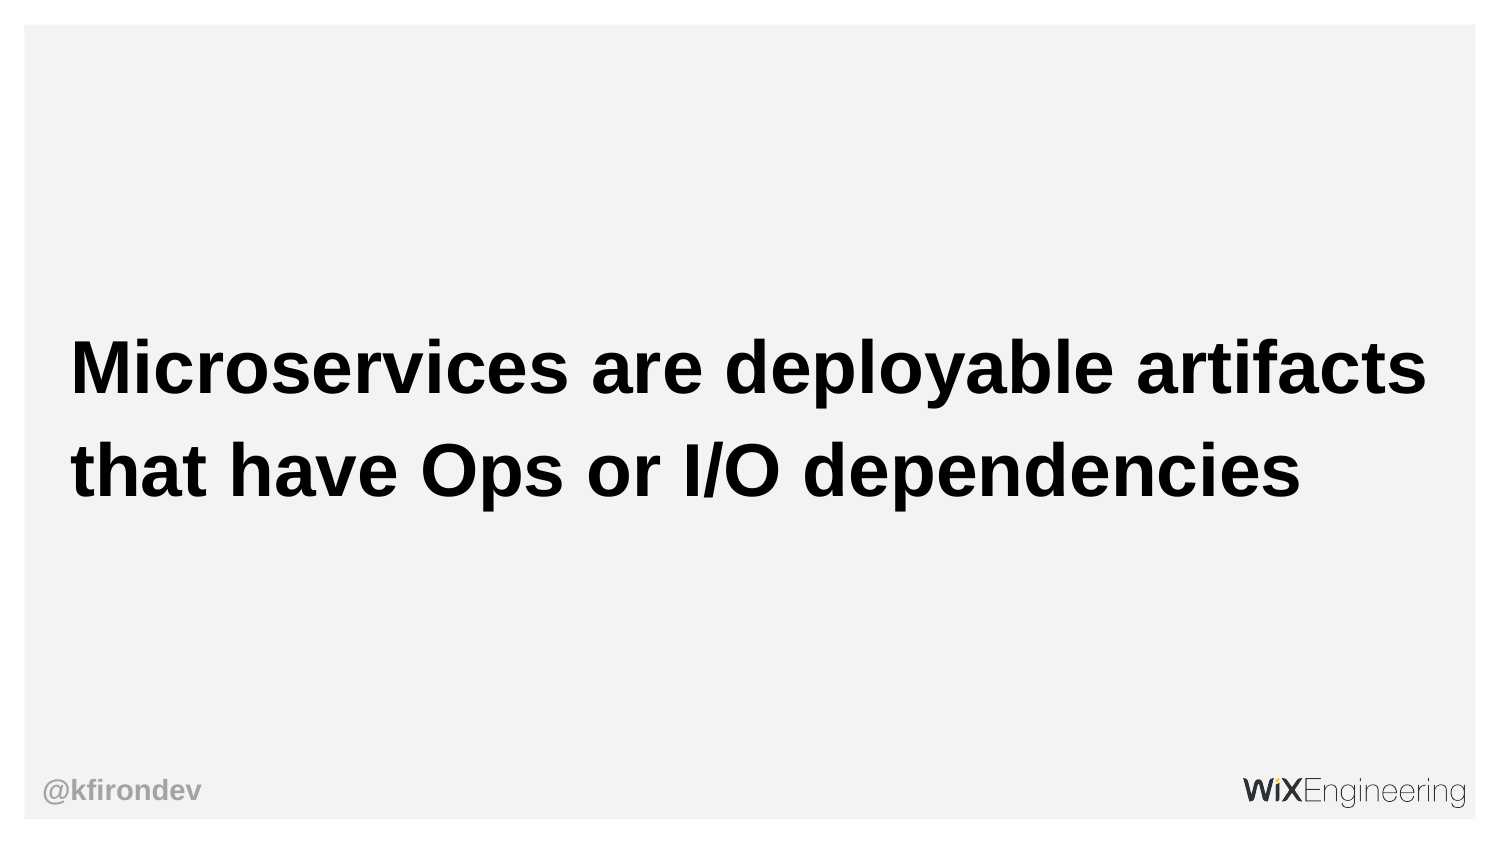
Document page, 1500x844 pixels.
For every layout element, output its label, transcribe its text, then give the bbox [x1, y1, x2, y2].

title Microservices are deployable artifacts that have Ops or I/O dependencies [55, 244, 1485, 708]
text_box @kfirondev [27, 763, 243, 814]
picture [1242, 778, 1465, 808]
